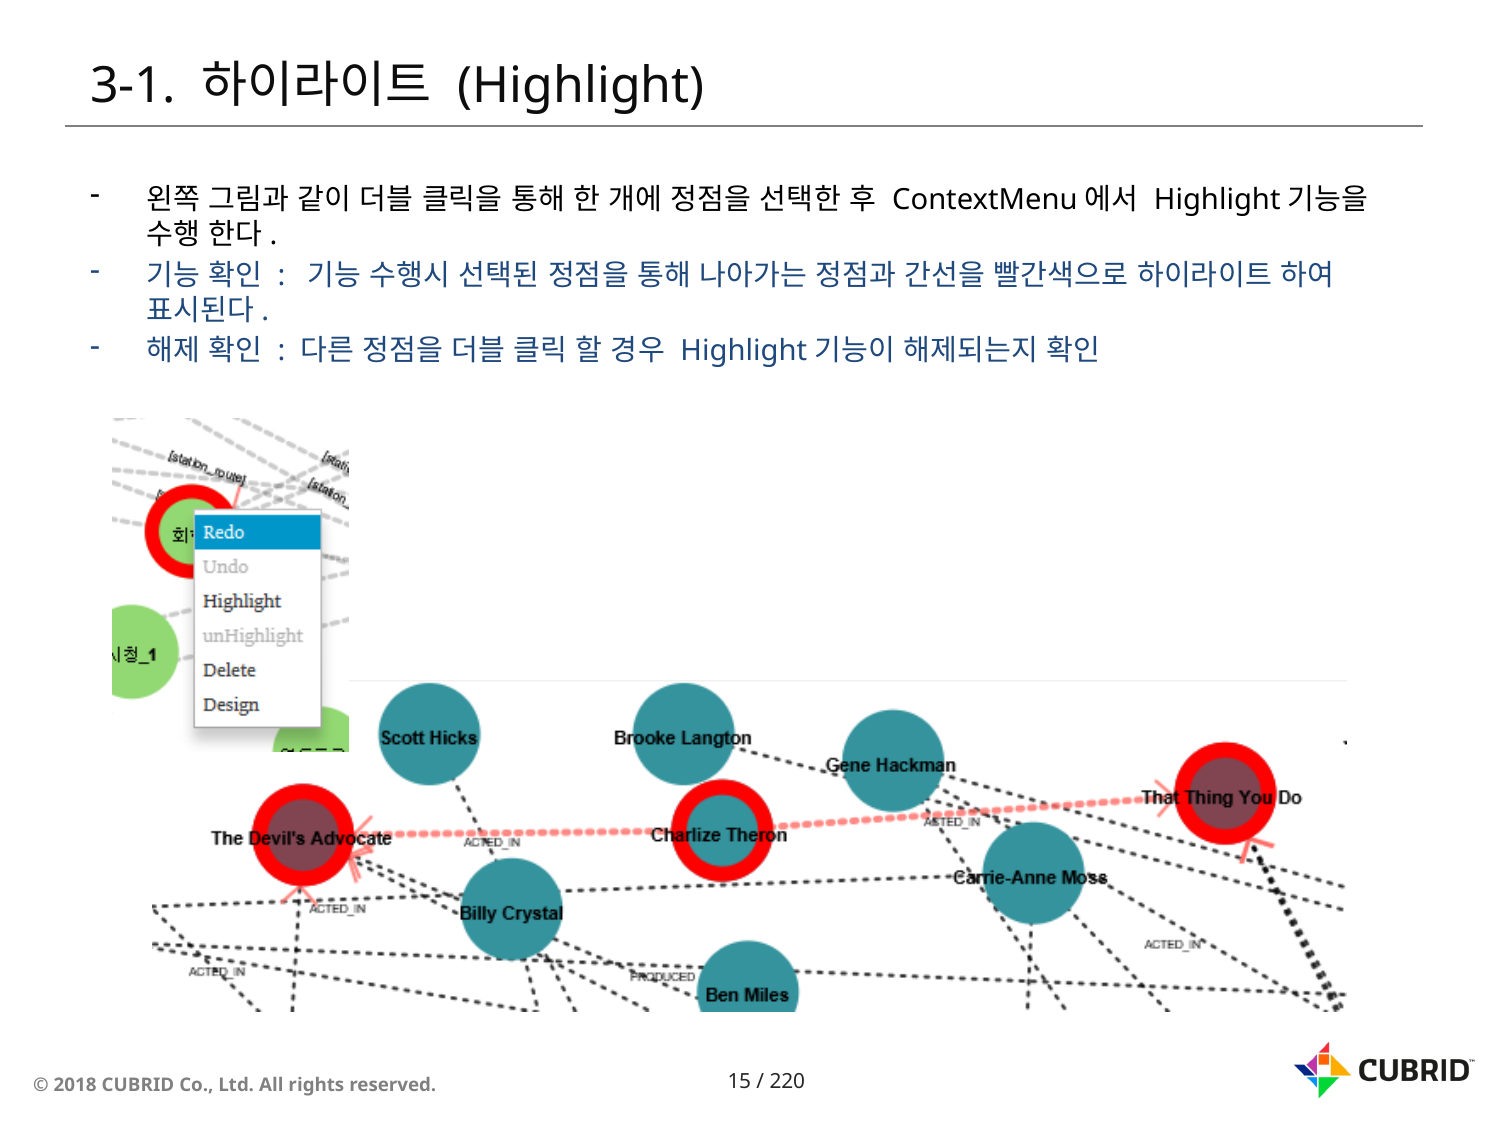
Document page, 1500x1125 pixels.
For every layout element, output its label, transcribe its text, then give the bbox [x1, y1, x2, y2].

picture [111, 418, 1348, 1012]
list 왼쪽 그림과 같이 더블 클릭을 통해 한 개에 정점을 선택한 후 ContextMenu에서 Highlight기능을 수행 한다. 기능 확인 : 기능 수행시 선택된 정점을 통해 나아가는 정점과 간선을 빨간색으로 하이라이트 하여 표시된다. 해제 확인 : 다른 정점을 더블 클릭 할 경우 Highlight기능이 해제되는지 확인 [75, 172, 1425, 1005]
title 3-1. 하이라이트 (Highlight) [75, 45, 1425, 126]
picture [1293, 1041, 1475, 1099]
